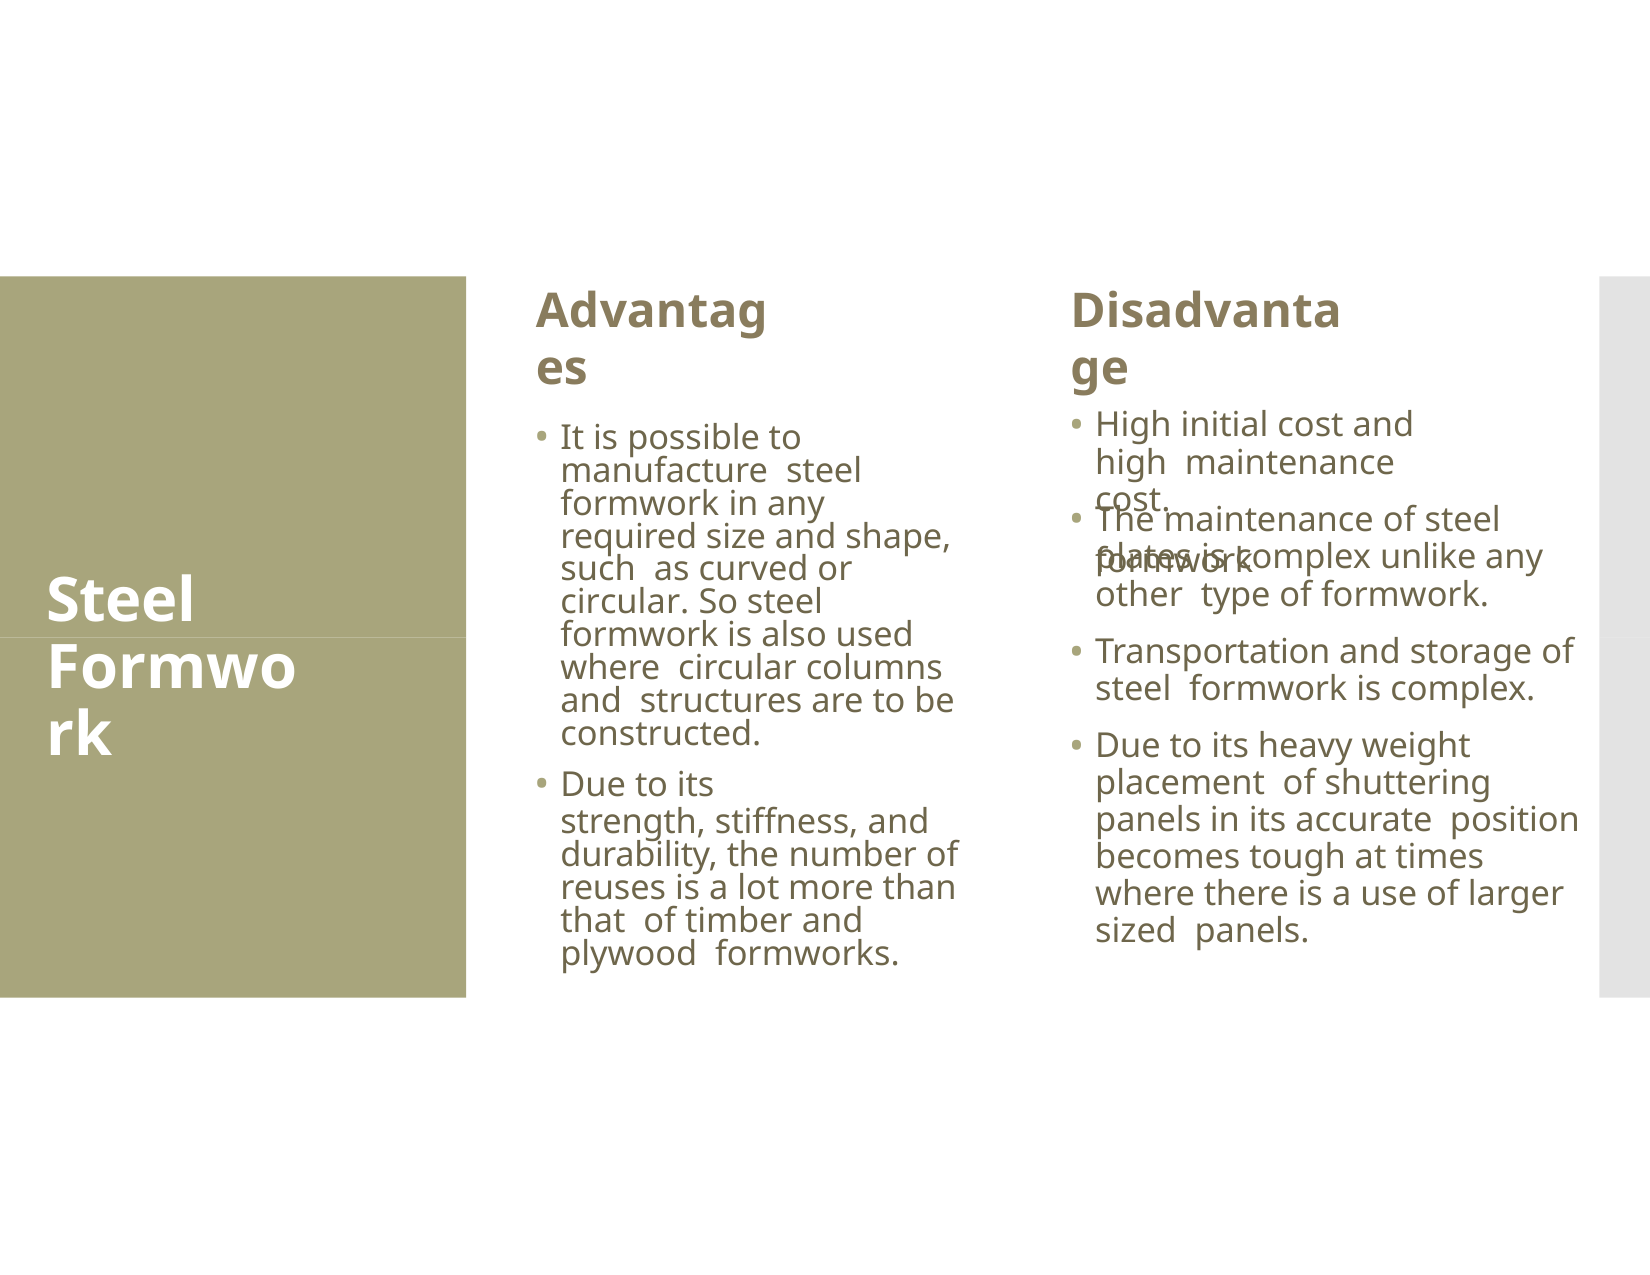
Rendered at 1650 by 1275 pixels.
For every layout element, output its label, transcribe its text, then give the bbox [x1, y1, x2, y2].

text_box [1599, 637, 1650, 998]
text_box High initial cost and high maintenance cost. [1068, 399, 1447, 494]
title Advantages [533, 276, 787, 413]
text_box [1599, 276, 1650, 637]
text_box plates is complex unlike any other type of formwork. Transportation and storage of steel formwork is complex. Due to its heavy weight placement of shuttering panels in its accurate position becomes tough at times where there is a use of larger sized panels. [1068, 531, 1595, 951]
text_box Disadvantage [1068, 276, 1360, 394]
text_box [0, 276, 467, 637]
text_box It is possible to manufacture steel formwork in any required size and shape, such as curved or circular. So steel formwork is also used where circular columns and structures are to be constructed. Due to its strength, stiffness, and durability, the number of reuses is a lot more than that of timber and plywood formworks. [533, 413, 977, 972]
text_box Steel Formwork [44, 556, 317, 768]
text_box The maintenance of steel formwork [1068, 494, 1603, 580]
text_box [0, 637, 467, 998]
